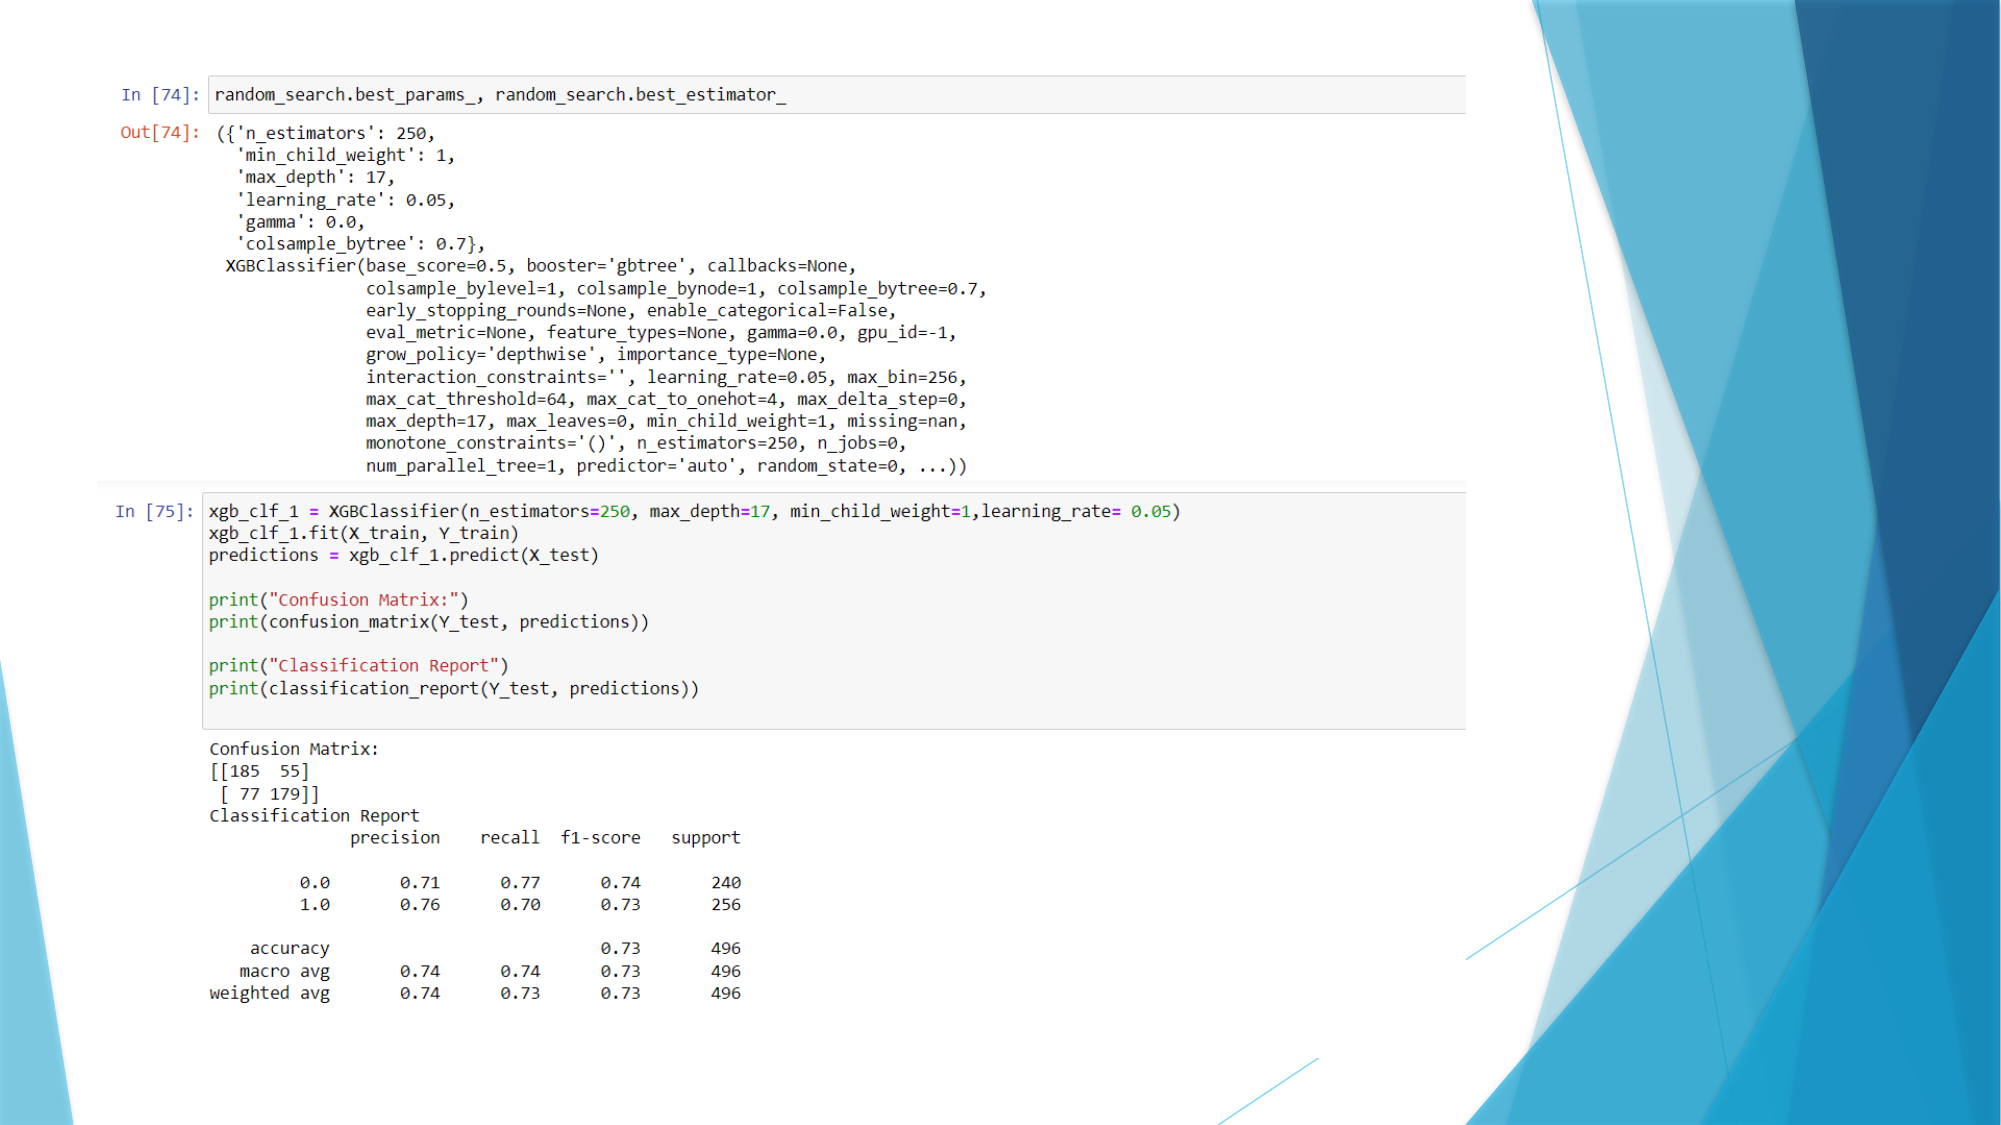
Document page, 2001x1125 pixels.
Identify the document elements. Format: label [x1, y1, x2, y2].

picture [96, 69, 1467, 1059]
